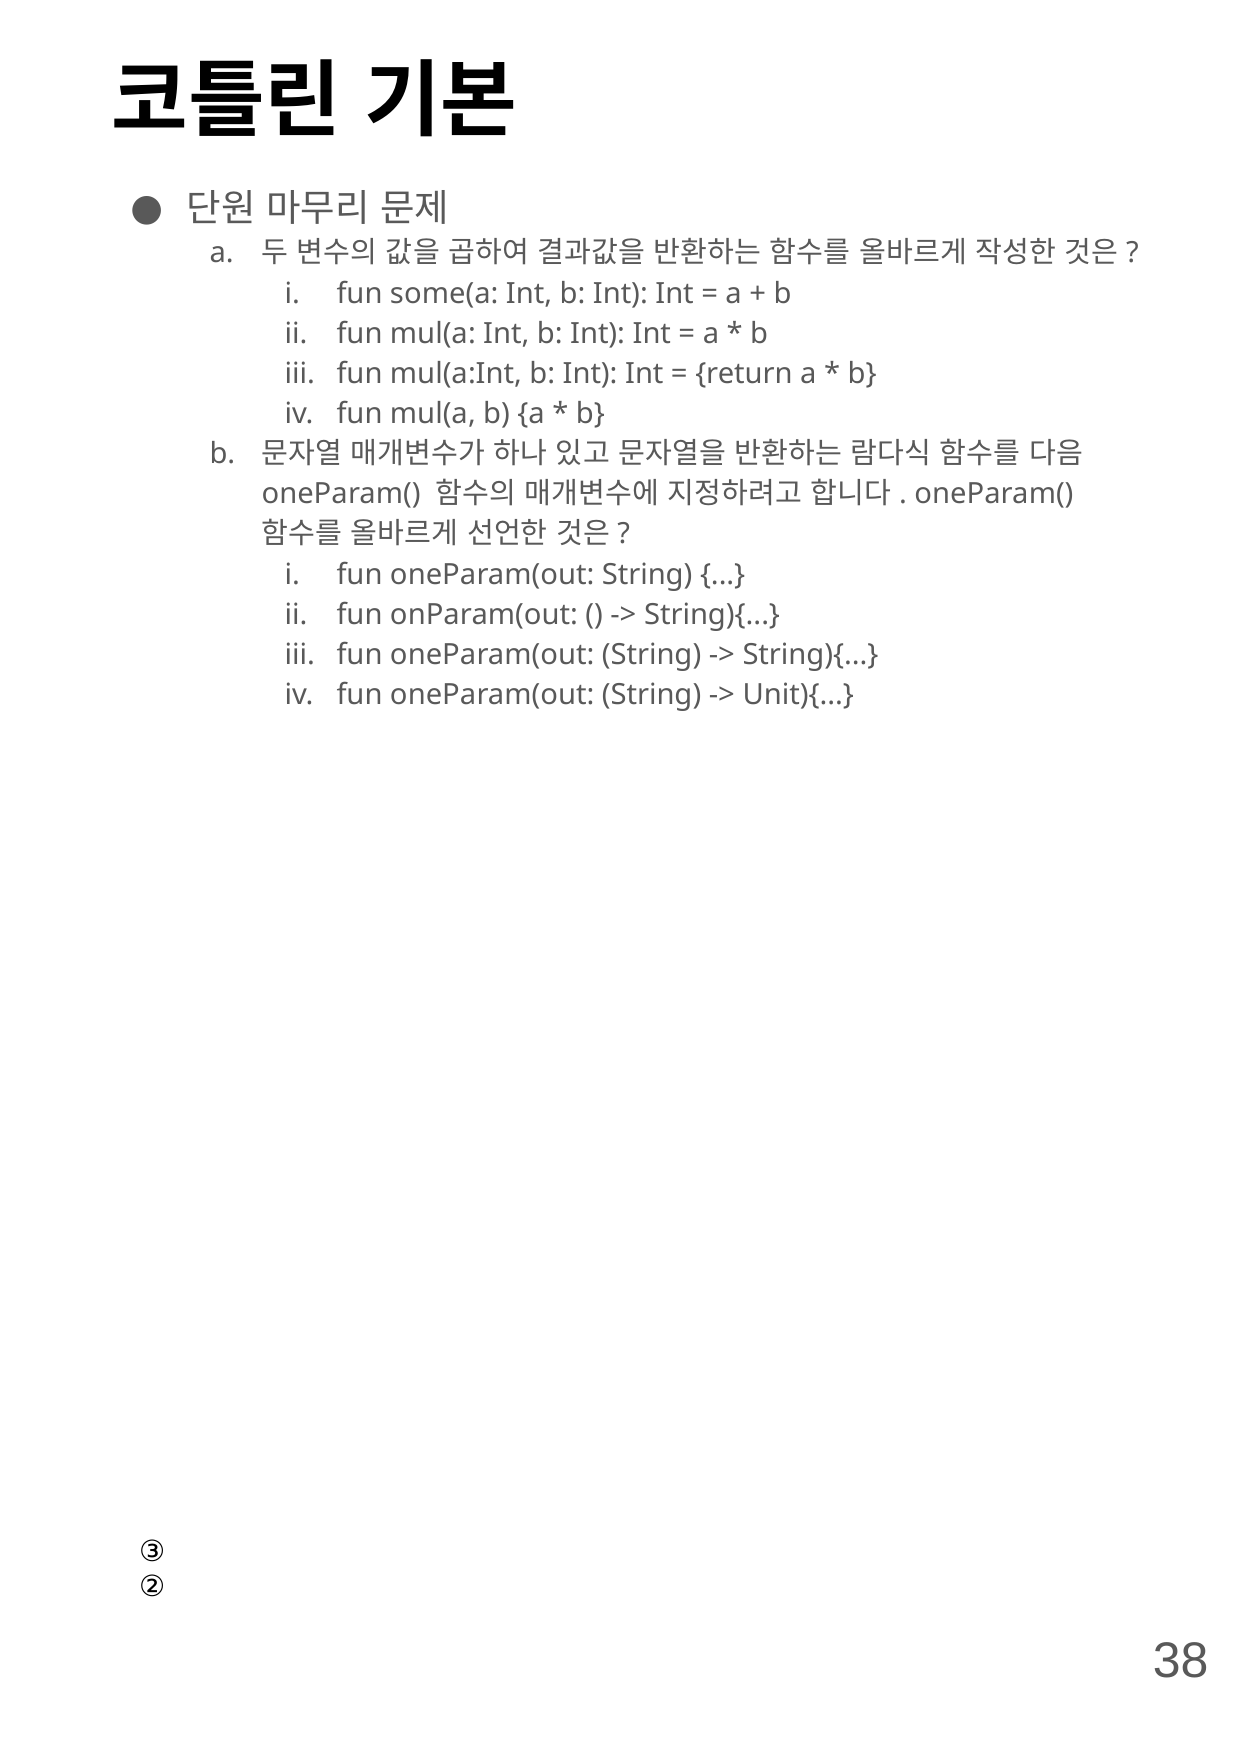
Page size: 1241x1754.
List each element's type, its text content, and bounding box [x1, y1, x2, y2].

text_box ③ ② [124, 1517, 950, 1725]
slide_number 38 [1108, 1590, 1224, 1725]
list 단원 마무리 문제 두 변수의 값을 곱하여 결과값을 반환하는 함수를 올바르게 작성한 것은? fun some(a: Int, b: Int): Int = a + b fun mul(a: Int, b: Int): Int = a * b fun mul(a:Int, b: Int): Int = {return a * b} fun mul(a, b) {a * b} 문자열 매개변수가 하나 있고 문자열을 반환하는 람다식 함수를 다음 oneParam() 함수의 매개변수에 지정하려고 합니다. oneParam() 함수를 올바르게 선언한 것은? fun oneParam(out: String) {...} fun onParam(out: () -> String){...} fun oneParam(out: (String) -> String){...} fun oneParam(out: (String) -> Unit){...} [96, 161, 1157, 1327]
title 코틀린 기본 [96, 31, 1157, 161]
